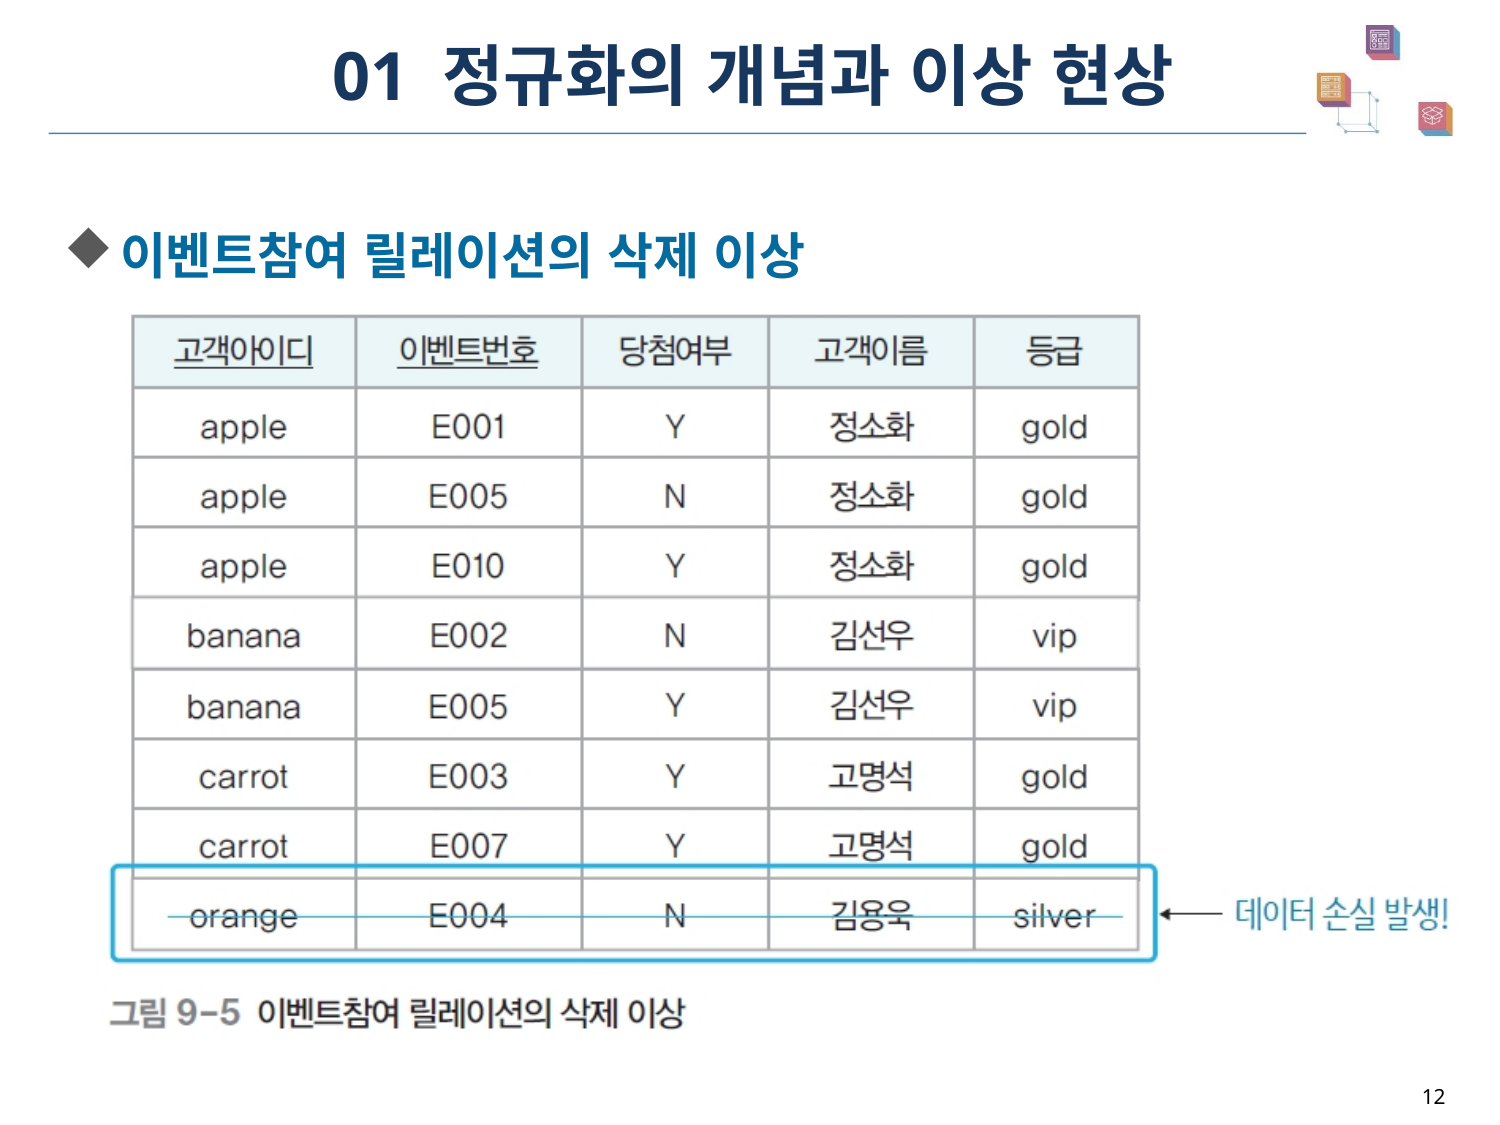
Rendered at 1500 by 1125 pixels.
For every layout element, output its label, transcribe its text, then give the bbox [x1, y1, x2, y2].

picture [100, 303, 1461, 1043]
list 이벤트참여 릴레이션의 삭제 이상 [48, 187, 1452, 1097]
title 01 정규화의 개념과 이상 현상 [48, 25, 1459, 123]
picture [1316, 123, 1453, 138]
